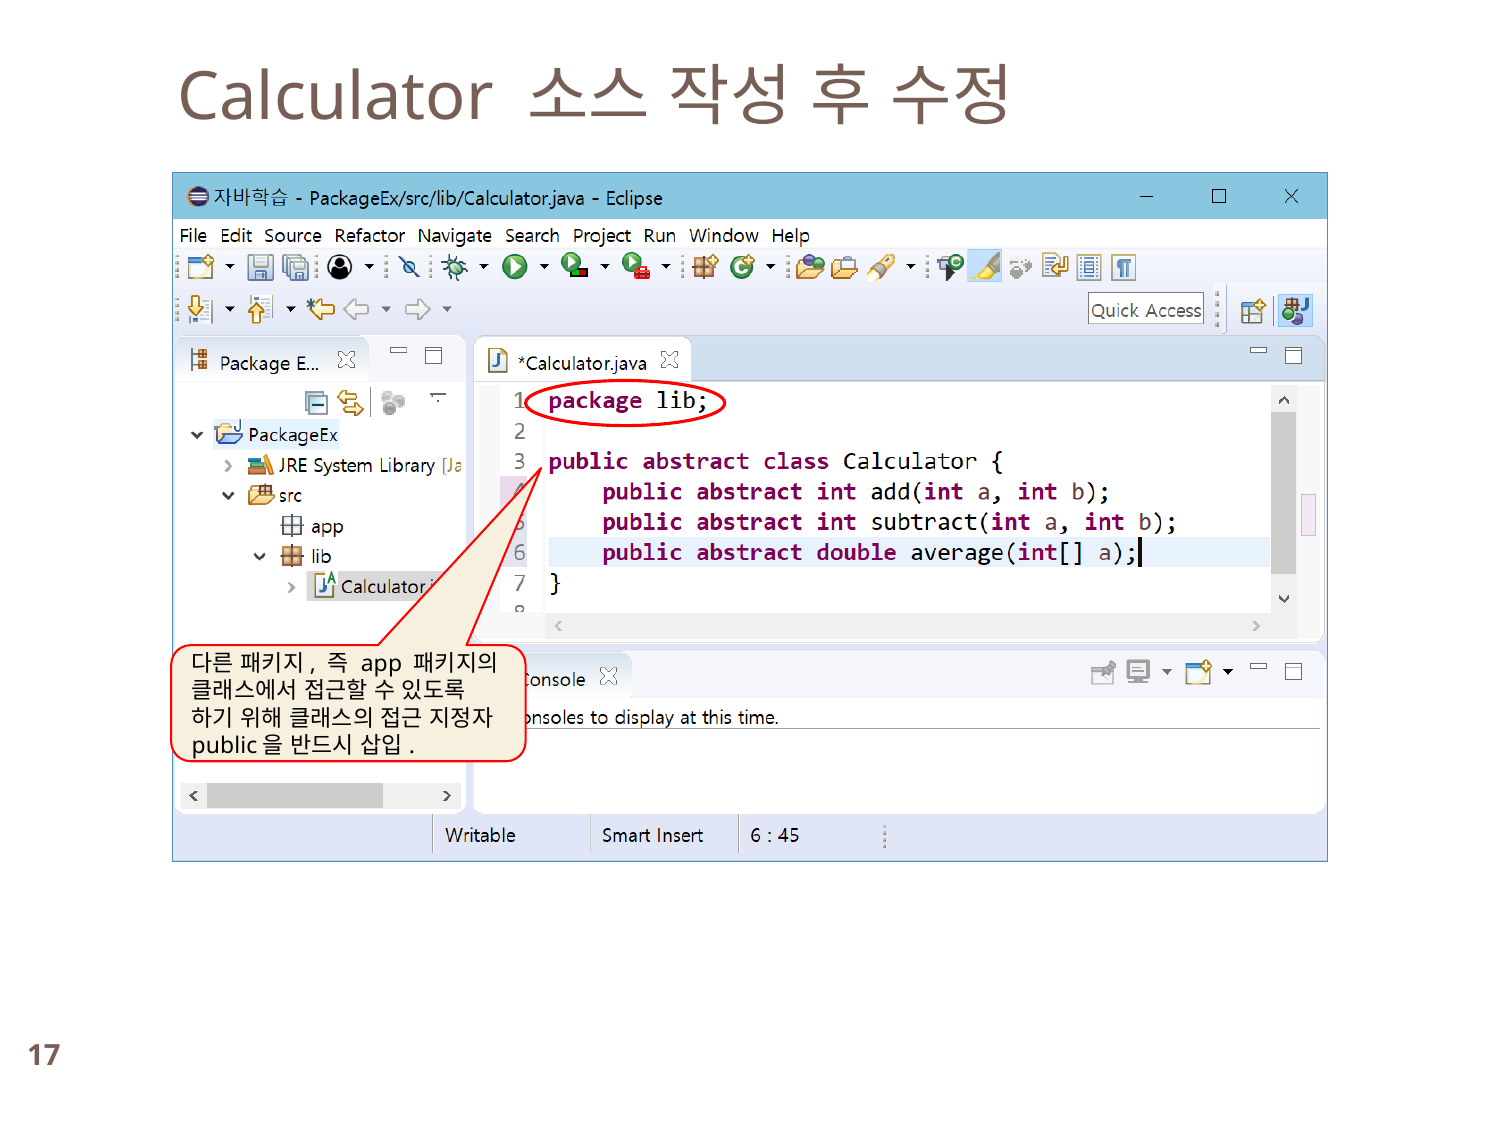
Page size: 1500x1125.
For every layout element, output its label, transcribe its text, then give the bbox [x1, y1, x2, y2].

slide_number 17 [0, 1025, 88, 1088]
title Calculator 소스 작성 후 수정 [162, 37, 1500, 149]
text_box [170, 172, 1329, 862]
